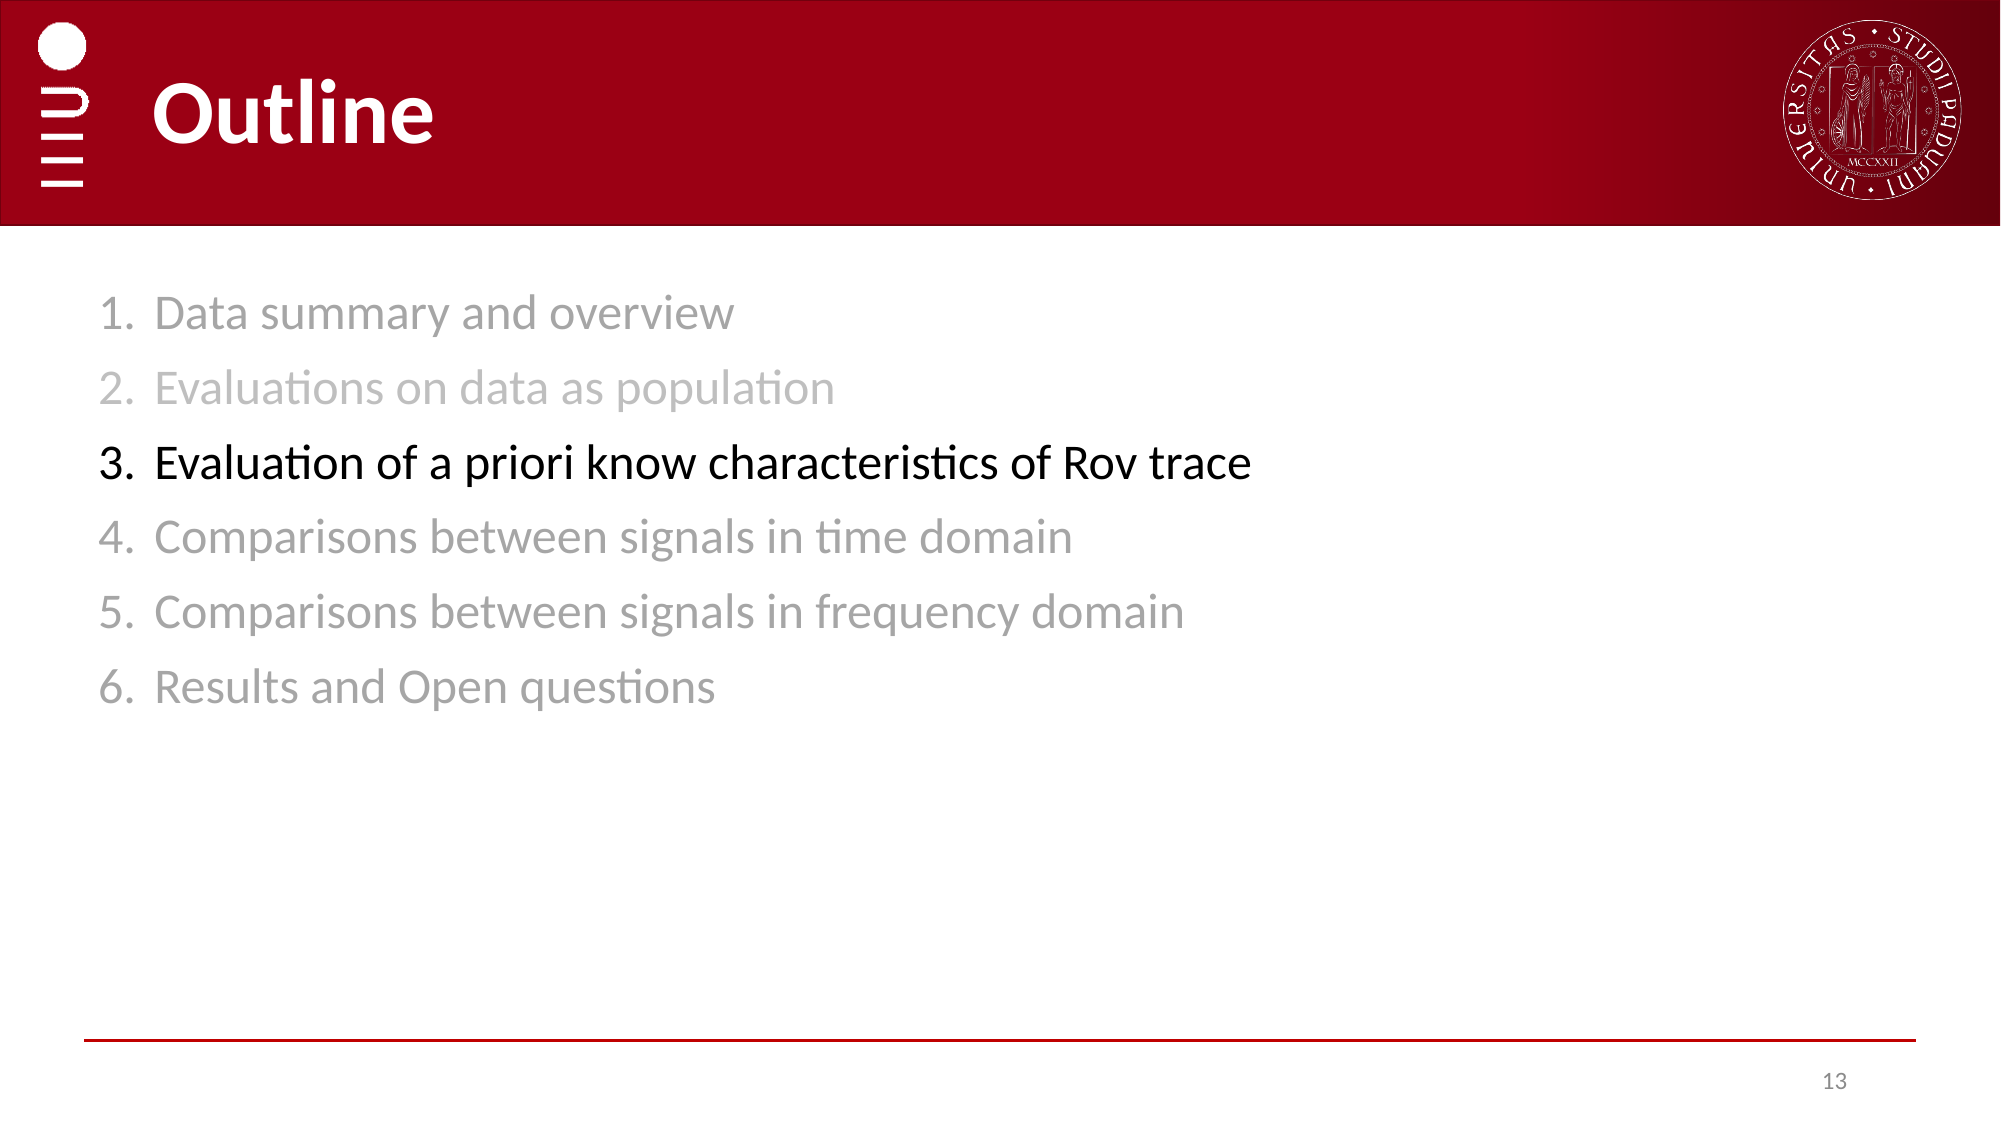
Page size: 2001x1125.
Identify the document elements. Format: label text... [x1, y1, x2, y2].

picture [1783, 20, 1963, 200]
slide_number 13 [1412, 1049, 1863, 1110]
list Data summary and overview Evaluations on data as population Evaluation of a priori know characteristics of Rov trace Comparisons between signals in time domain Comparisons between signals in frequency domain Results and Open questions [83, 278, 1440, 755]
title Outline [137, 34, 1695, 194]
